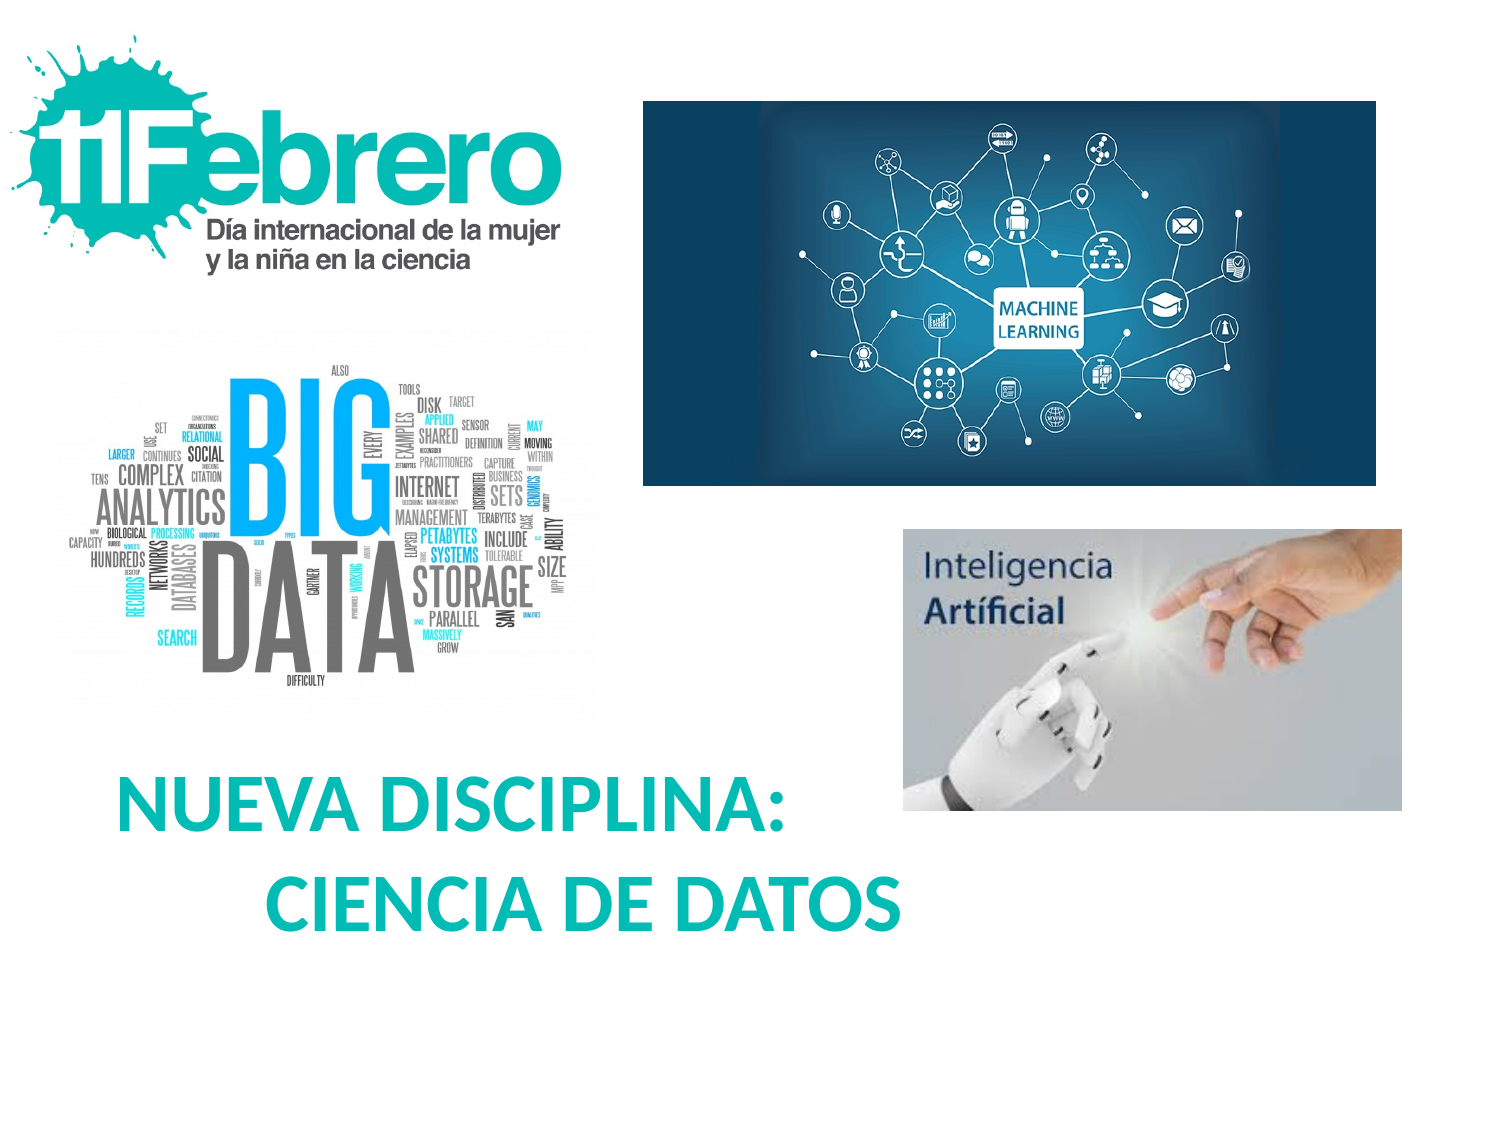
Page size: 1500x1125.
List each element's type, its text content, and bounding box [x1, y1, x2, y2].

picture [52, 326, 597, 724]
picture [903, 528, 1402, 811]
picture [643, 101, 1377, 486]
picture [5, 30, 567, 282]
title Nueva disciplina: Ciencia de datos [100, 740, 1376, 965]
